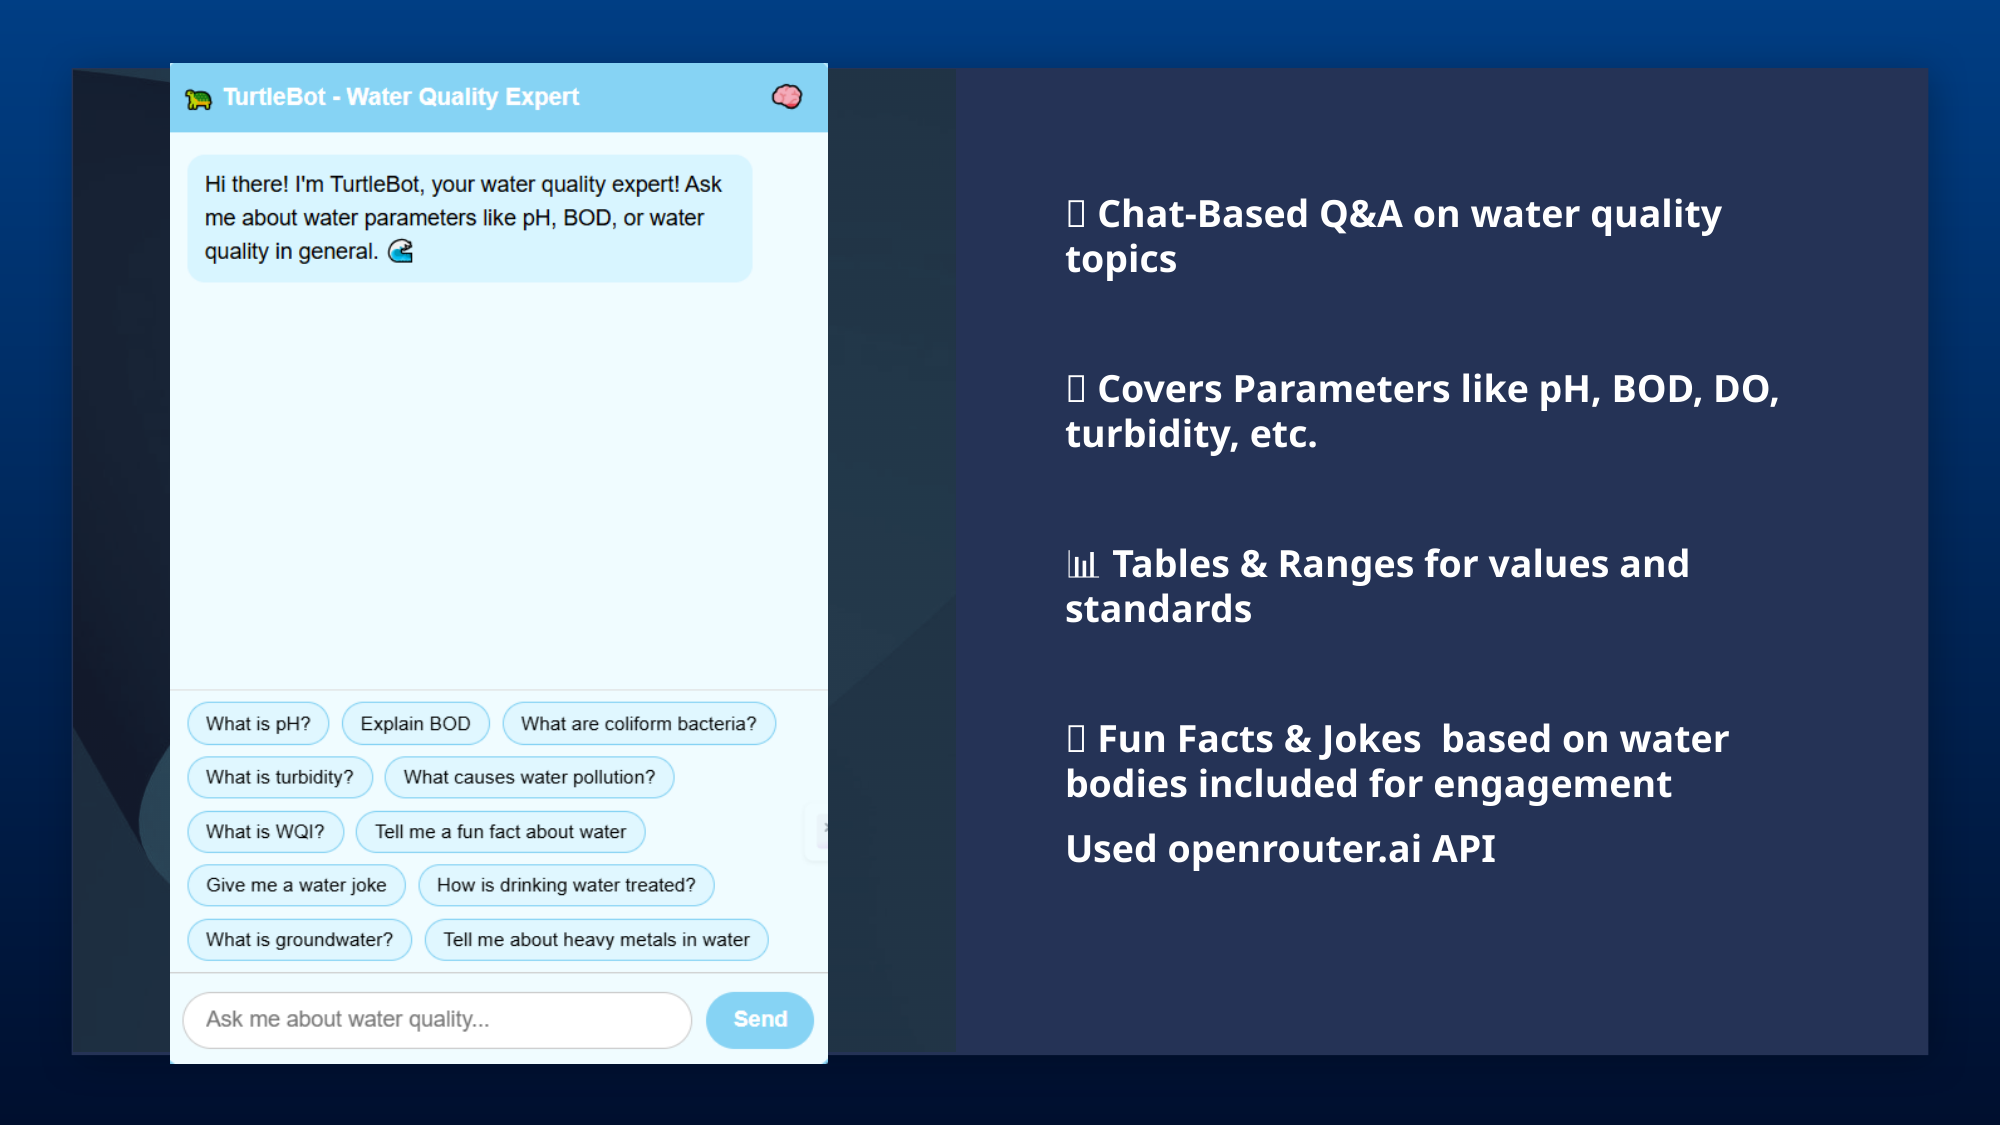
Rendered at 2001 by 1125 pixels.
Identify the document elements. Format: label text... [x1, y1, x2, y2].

list 💬 Chat-Based Q&A on water quality topics 🧠 Covers Parameters like pH, BOD, DO, turbidity, etc. 📊 Tables & Ranges for values and standards 🧂 Fun Facts & Jokes based on water bodies included for engagement Used openrouter.ai API [1050, 151, 1830, 974]
picture [73, 63, 956, 1064]
